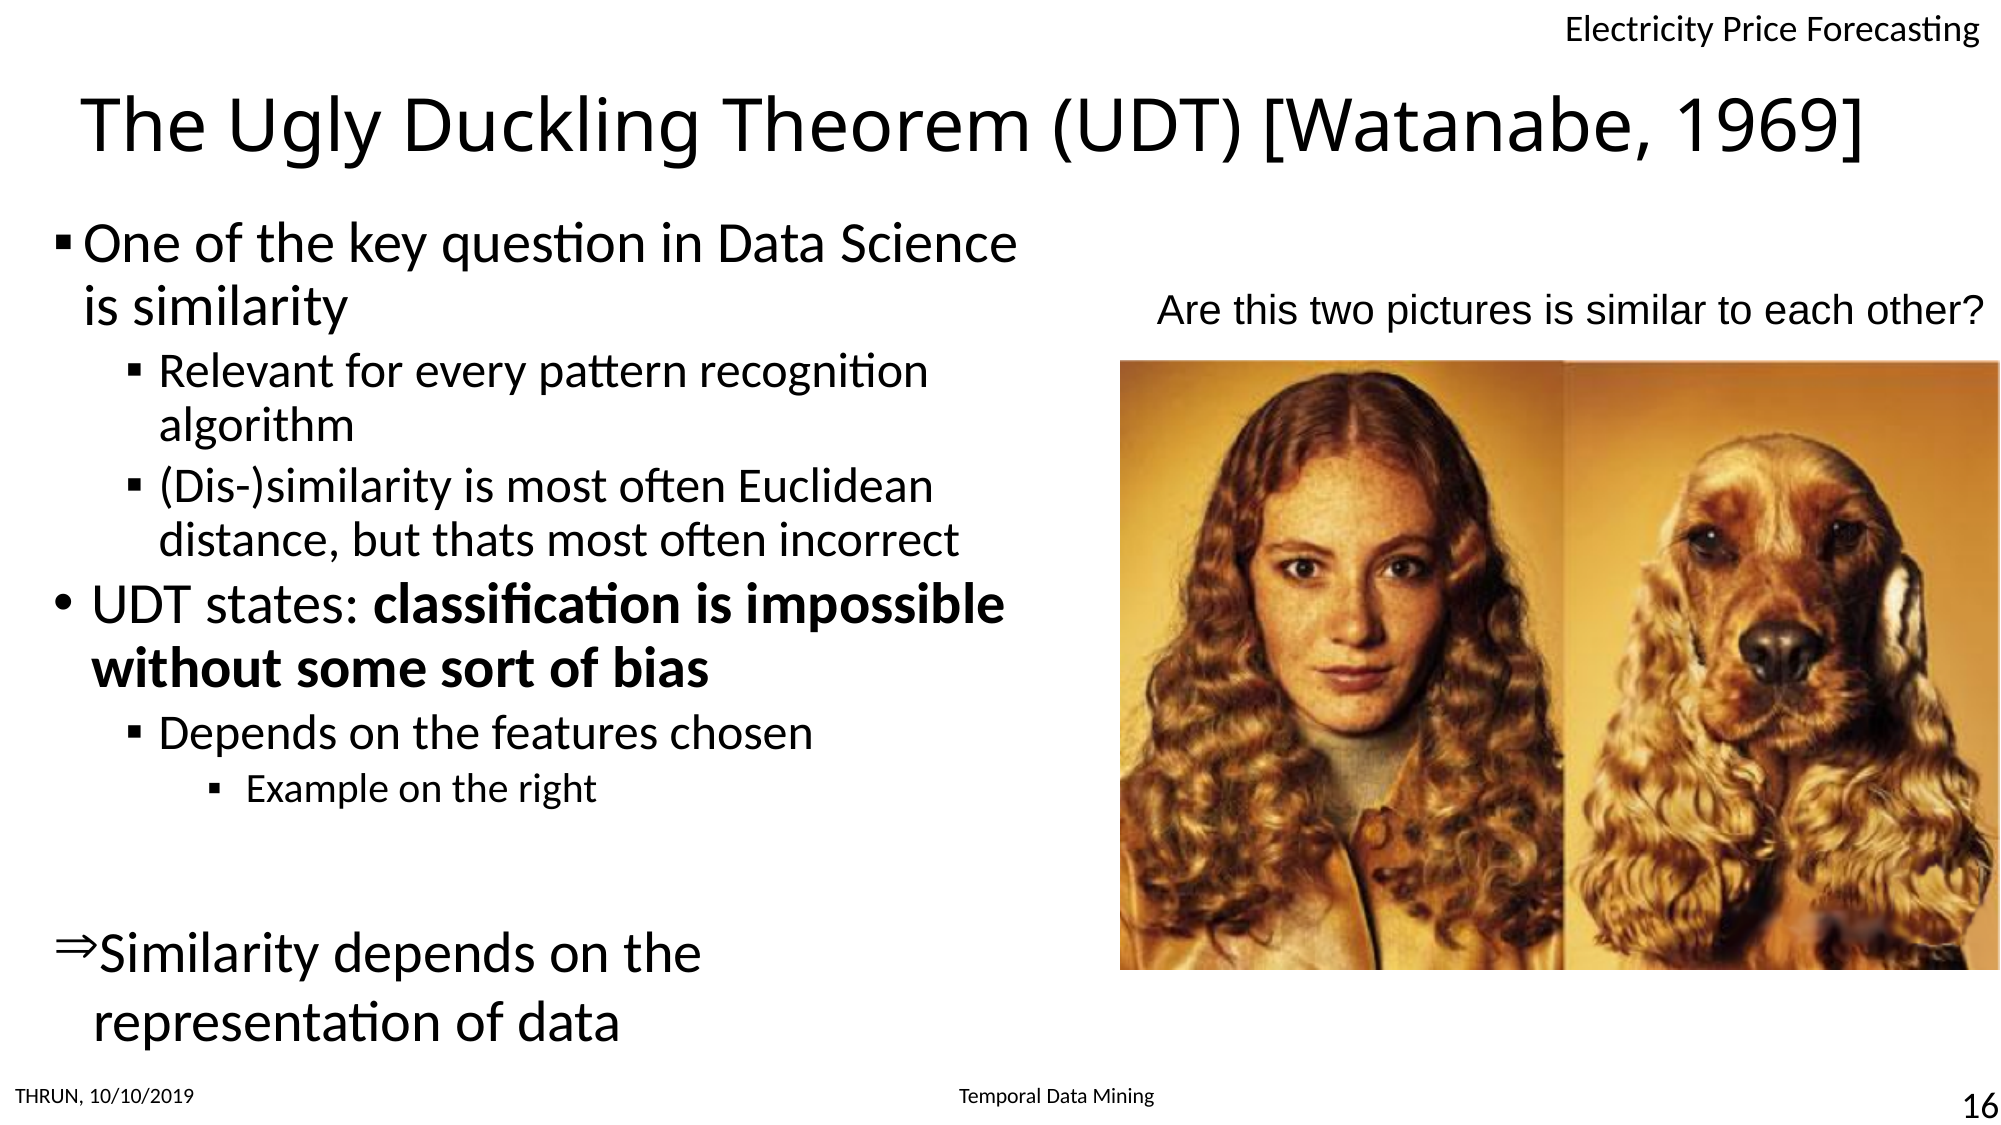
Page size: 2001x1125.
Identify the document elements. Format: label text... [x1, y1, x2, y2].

list One of the key question in Data Science is similarity Relevant for every pattern recognition algorithm (Dis-)similarity is most often Euclidean distance, but thats most often incorrect UDT states: classification is impossible without some sort of bias Depends on the features chosen Example on the right Similarity depends on the representation of data [38, 204, 1035, 1125]
text_box Are this two pictures is similar to each other? [1141, 275, 2000, 360]
title The Ugly Duckling Theorem (UDT) [Watanabe, 1969] [65, 56, 2000, 200]
picture [1120, 360, 2000, 970]
